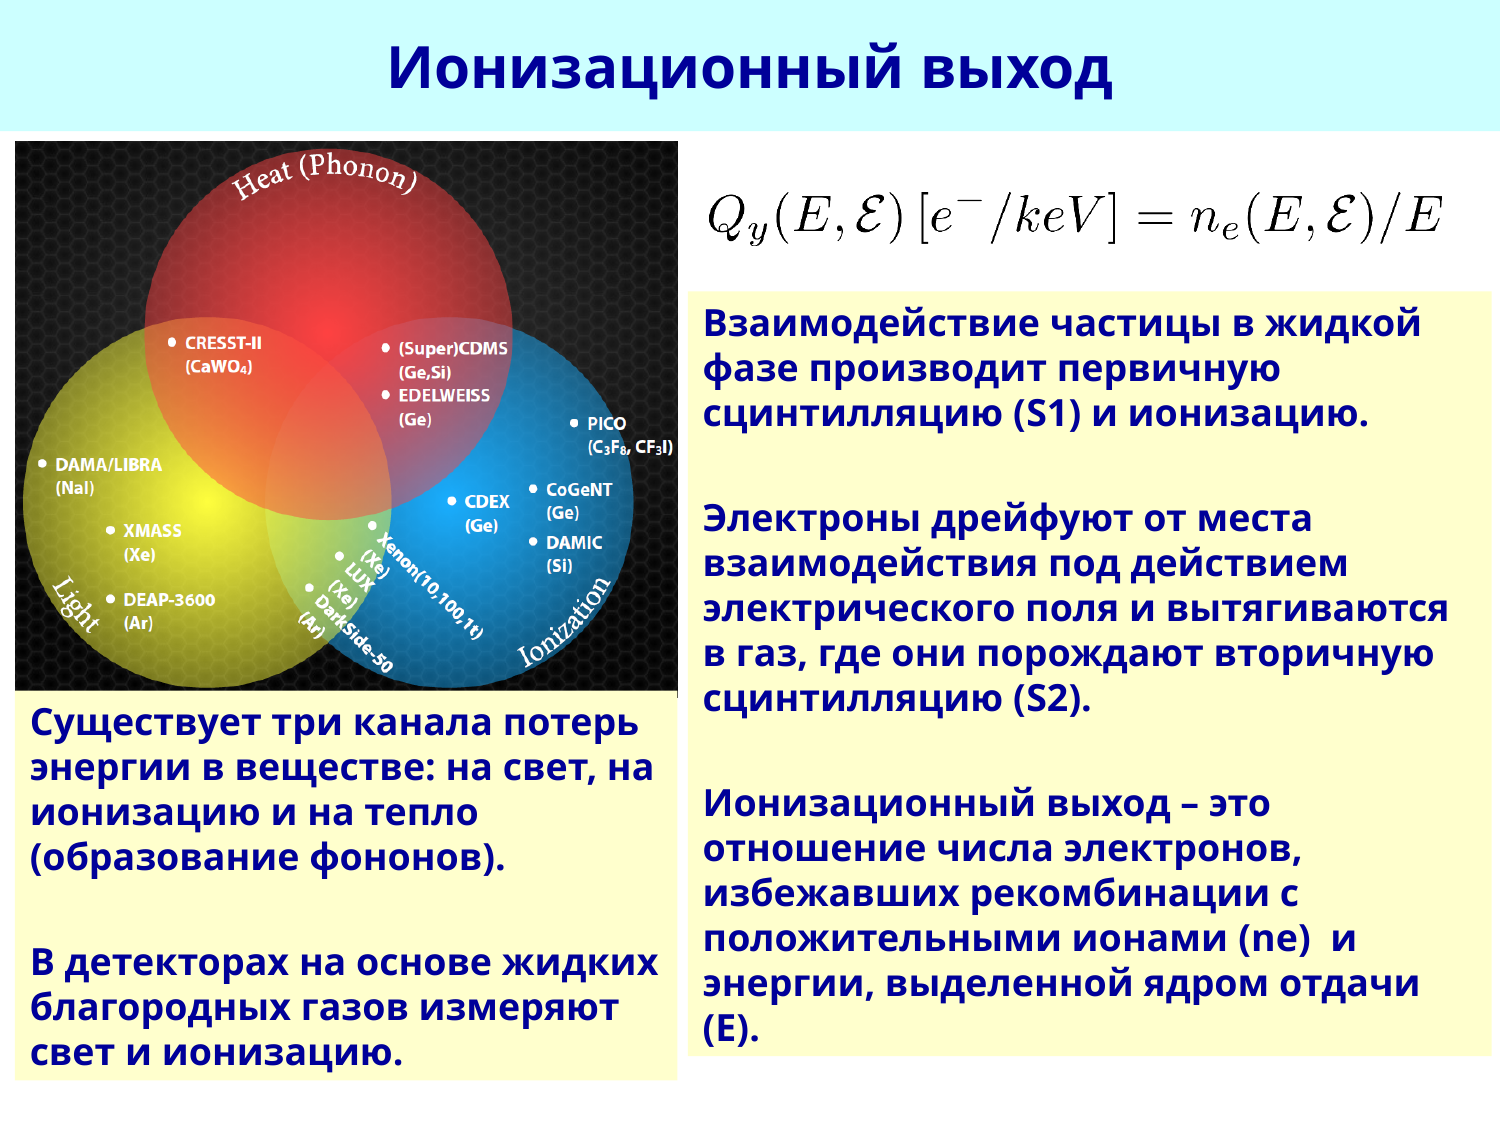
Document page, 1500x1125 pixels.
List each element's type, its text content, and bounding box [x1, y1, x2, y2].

picture [708, 192, 1442, 246]
text_box Взаимодействие частицы в жидкой фазе производит первичную сцинтилляцию (S1) и ионизацию. Электроны дрейфуют от места взаимодействия под действием электрического поля и вытягиваются в газ, где они порождают вторичную сцинтилляцию (S2). Ионизационный выход – это отношение числа электронов, избежавших рекомбинации с положительными ионами (ne) и энергии, выделенной ядром отдачи (E). [687, 291, 1492, 1057]
picture [14, 141, 678, 698]
text_box Существует три канала потерь энергии в веществе: на свет, на ионизацию и на тепло (образование фононов). В детекторах на основе жидких благородных газов измеряют свет и ионизацию. [14, 698, 678, 1081]
text_box Ионизационный выход [0, 0, 1500, 132]
